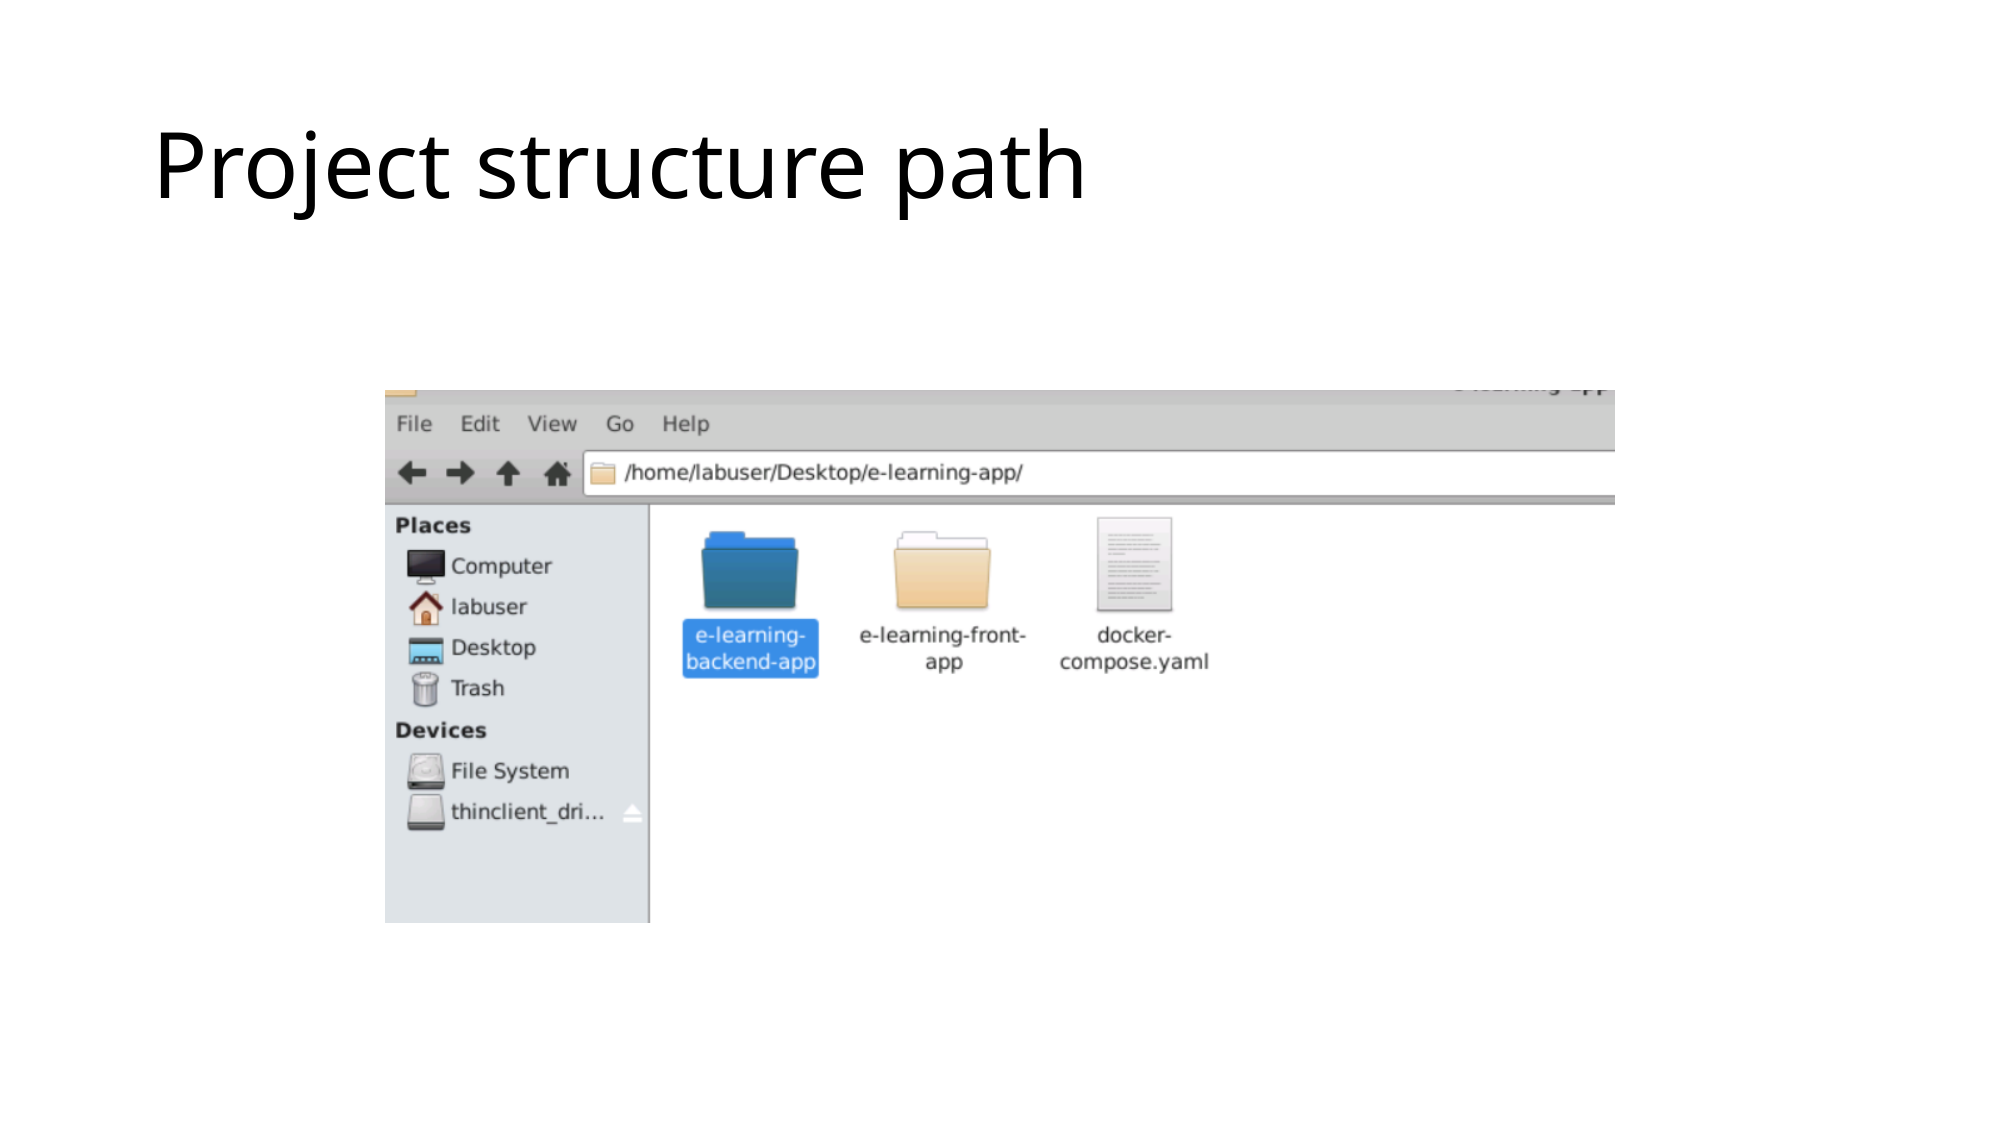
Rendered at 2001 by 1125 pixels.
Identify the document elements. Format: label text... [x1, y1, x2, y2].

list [385, 390, 1615, 923]
title Project structure path [137, 59, 1863, 278]
